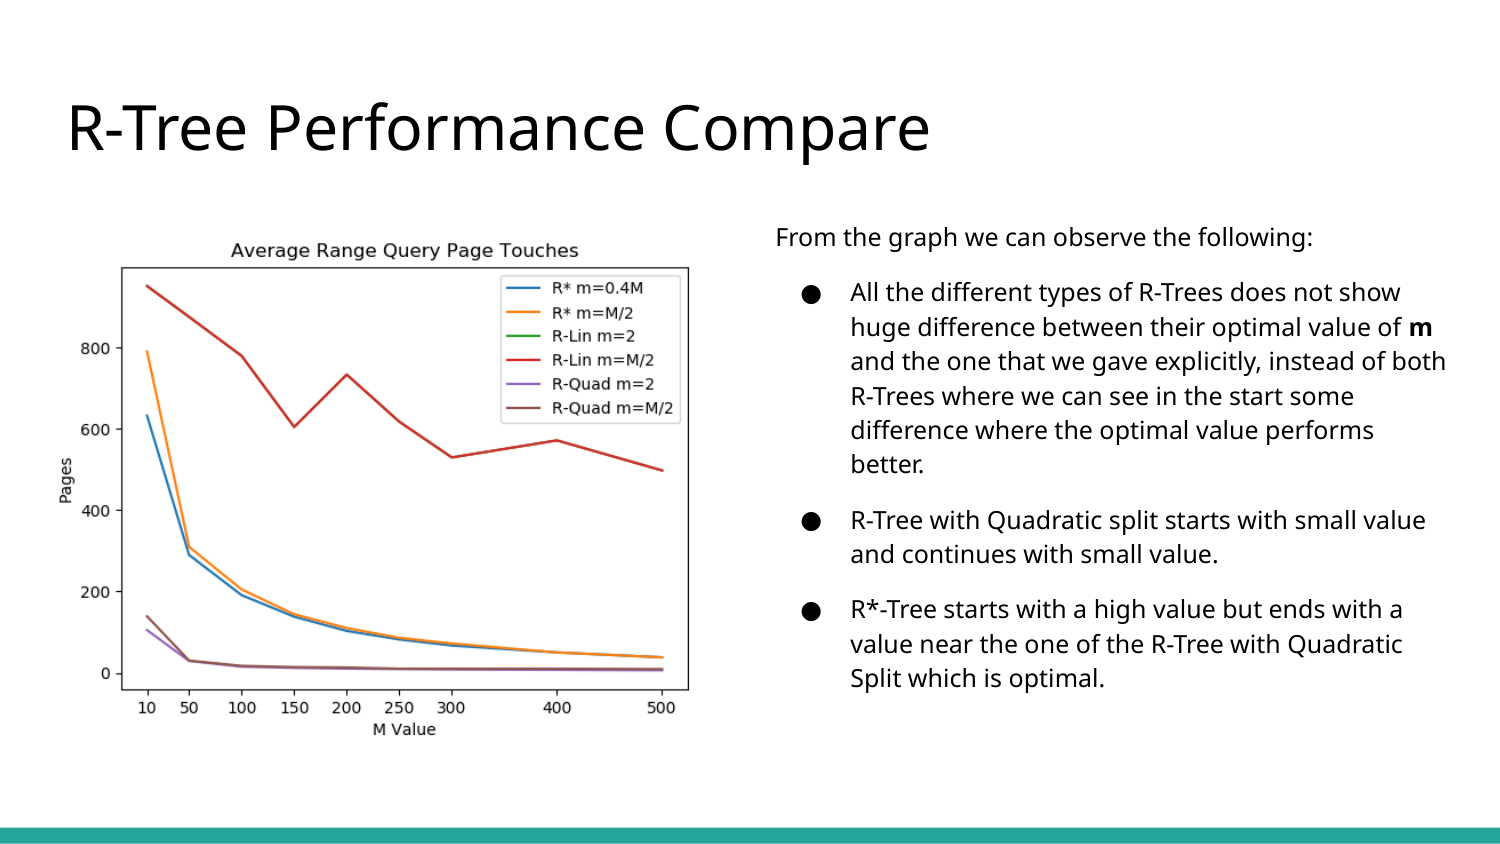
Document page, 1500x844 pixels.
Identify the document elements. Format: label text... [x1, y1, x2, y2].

picture [30, 201, 761, 750]
title R-Tree Performance Compare [51, 72, 1449, 174]
list From the graph we can observe the following: All the different types of R-Trees does not show huge difference between their optimal value of m and the one that we gave explicitly, instead of both R-Trees where we can see in the start some difference where the optimal value performs better. R-Tree with Quadratic split starts with small value and continues with small value. R*-Tree starts with a high value but ends with a value near the one of the R-Tree with Quadratic Split which is optimal. [762, 201, 1470, 750]
